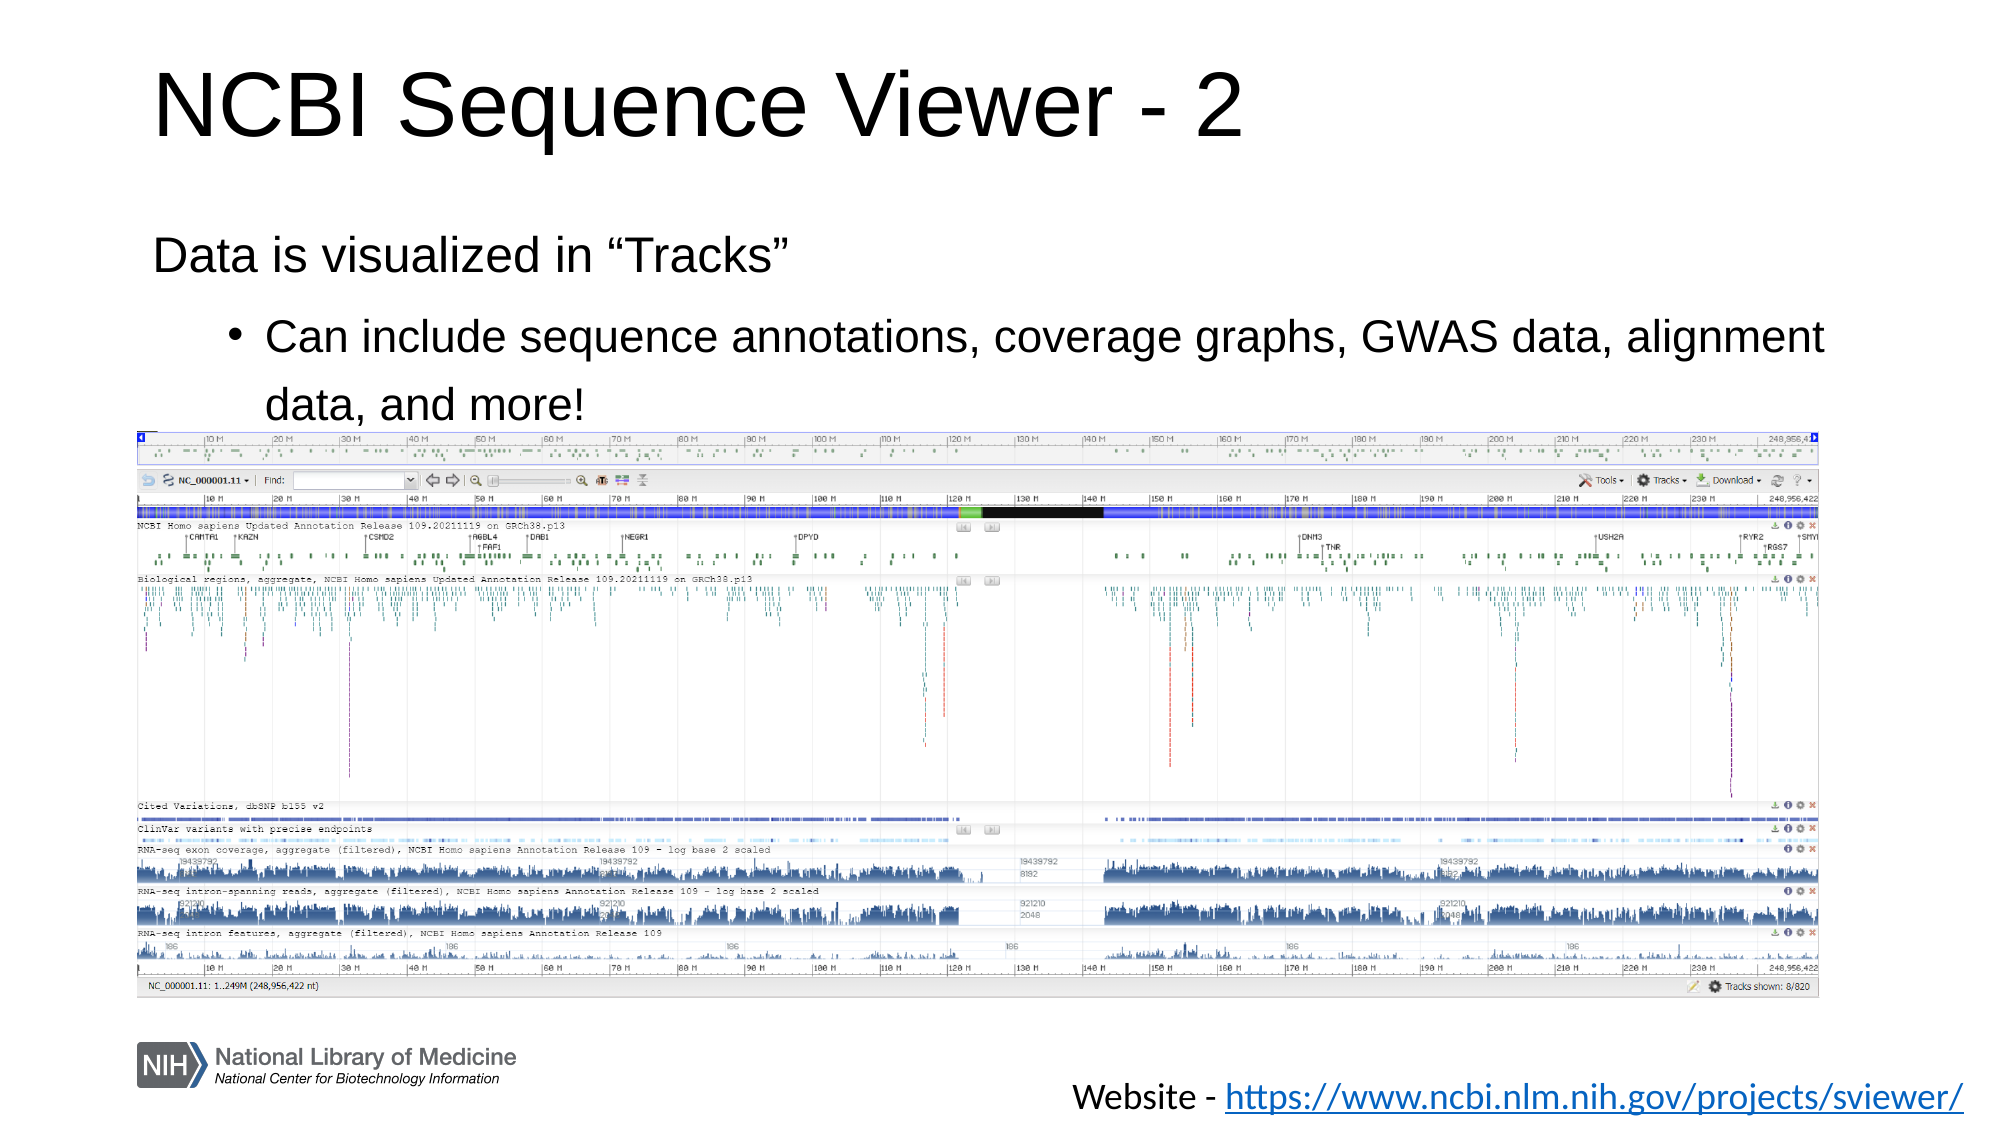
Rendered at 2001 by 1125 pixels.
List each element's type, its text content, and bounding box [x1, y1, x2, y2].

text_box NCBI Sequence Viewer - 2 [137, 37, 1863, 175]
text_box Website - https://www.ncbi.nlm.nih.gov/projects/sviewer/ [1057, 1064, 2000, 1125]
picture [137, 1042, 516, 1088]
list Data is visualized in “Tracks” Can include sequence annotations, coverage graphs, GWAS data, alignment data, and more! [137, 199, 1863, 888]
picture [137, 431, 1820, 999]
